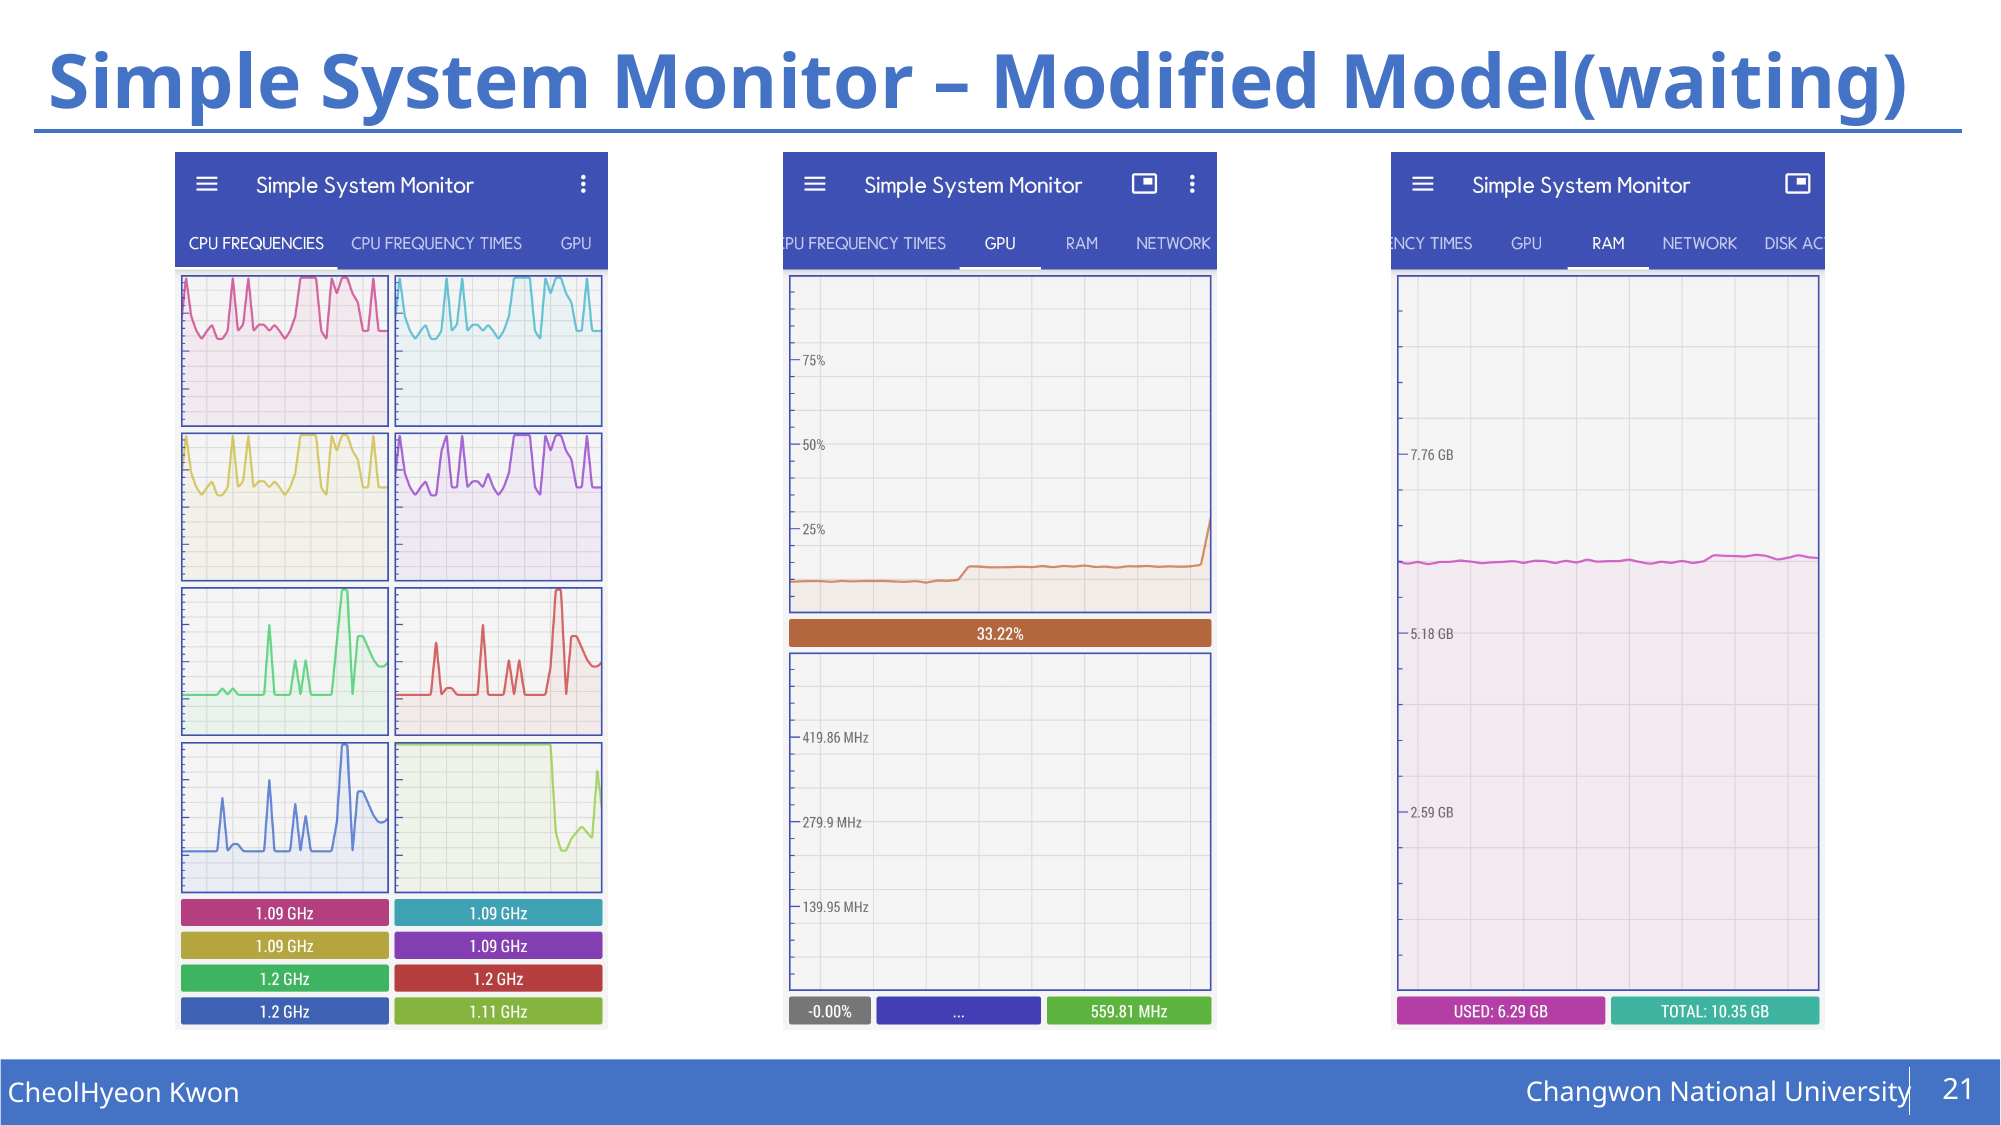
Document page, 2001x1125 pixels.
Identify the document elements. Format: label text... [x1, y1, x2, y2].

picture [175, 151, 608, 1030]
picture [783, 151, 1217, 1030]
picture [1391, 151, 1825, 1030]
title Simple System Monitor – Modified Model(waiting) [33, 27, 1963, 143]
slide_number 21 [1922, 1060, 1996, 1121]
